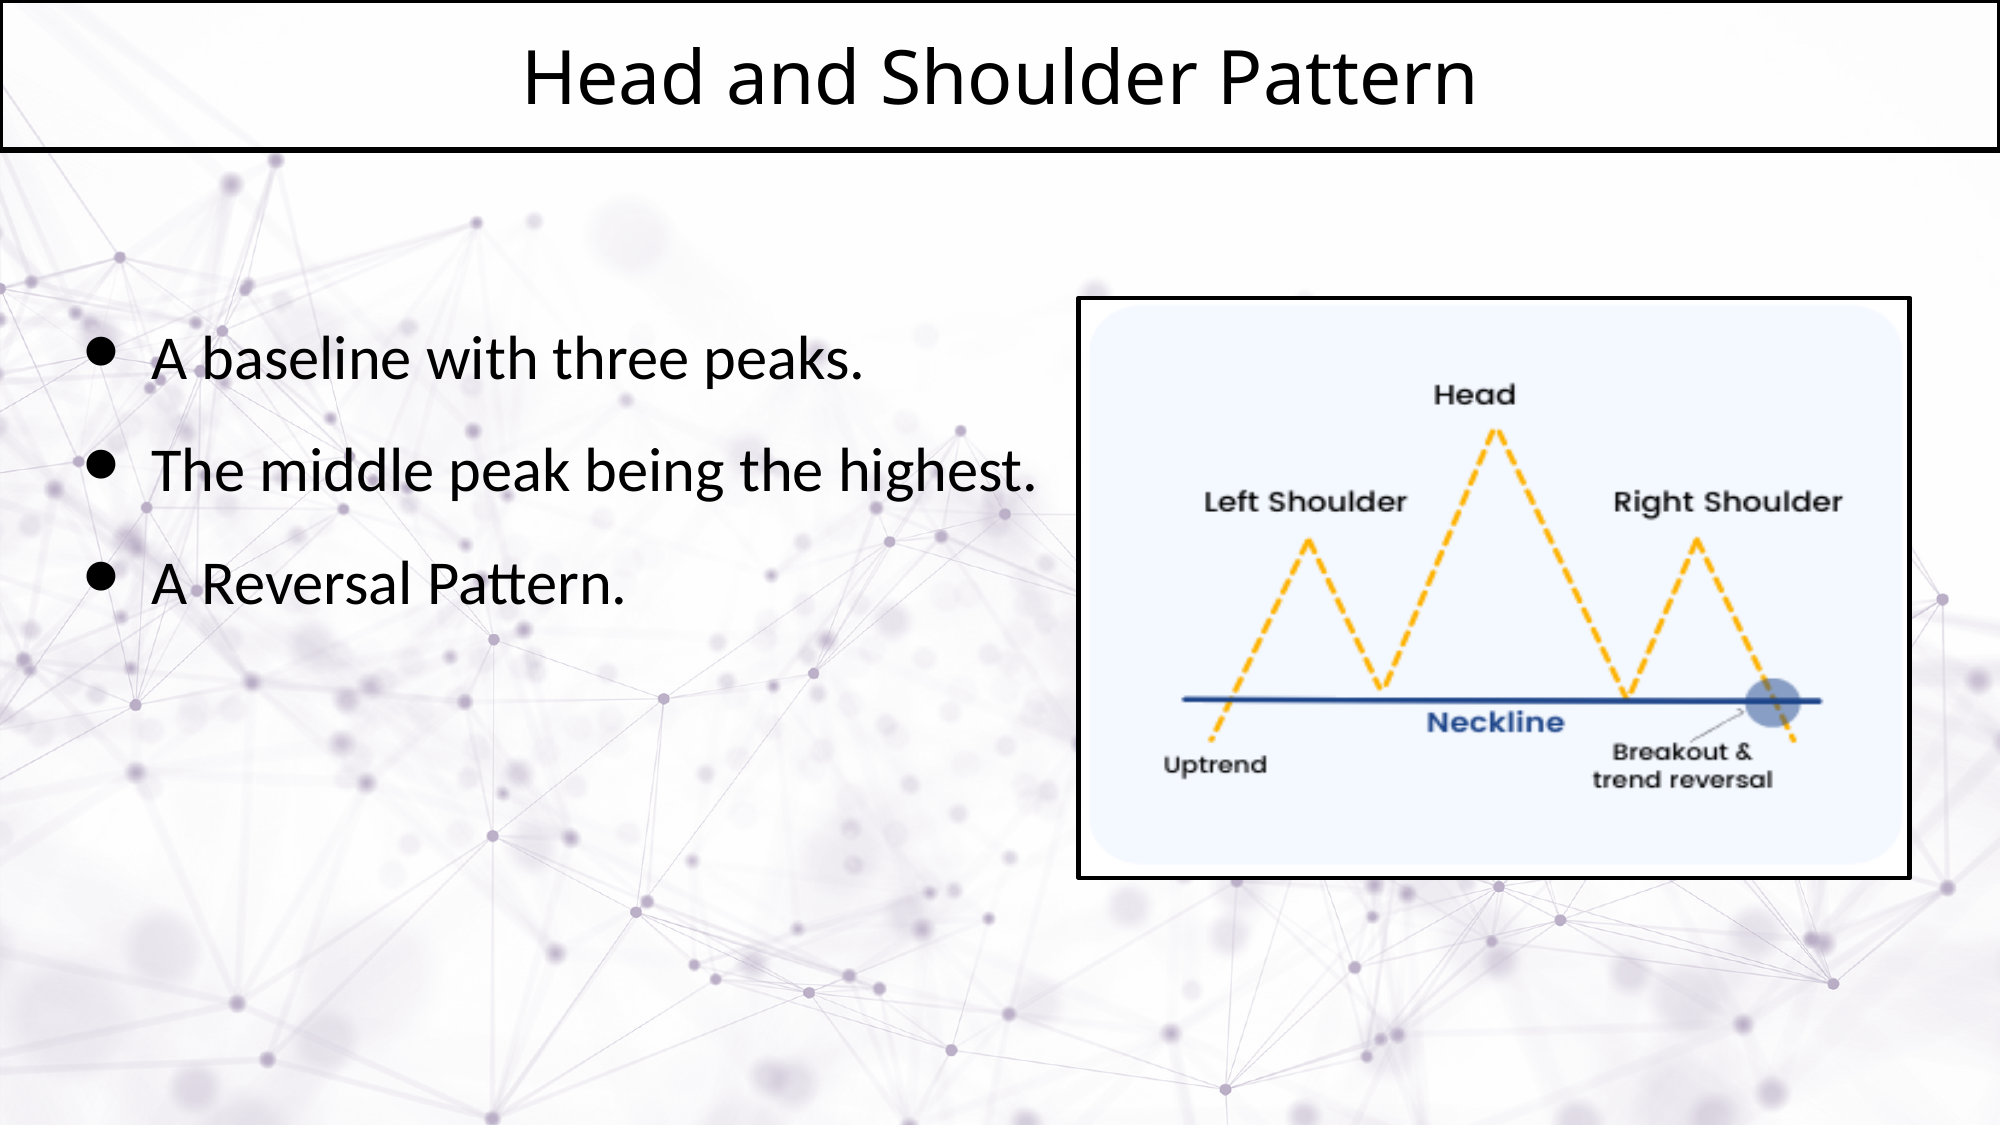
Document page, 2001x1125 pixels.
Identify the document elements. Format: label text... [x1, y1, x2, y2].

text_box A baseline with three peaks. The middle peak being the highest. A Reversal Pattern. [61, 264, 1082, 632]
picture [1080, 299, 1908, 876]
title Head and Shoulder Pattern [0, 0, 2000, 150]
